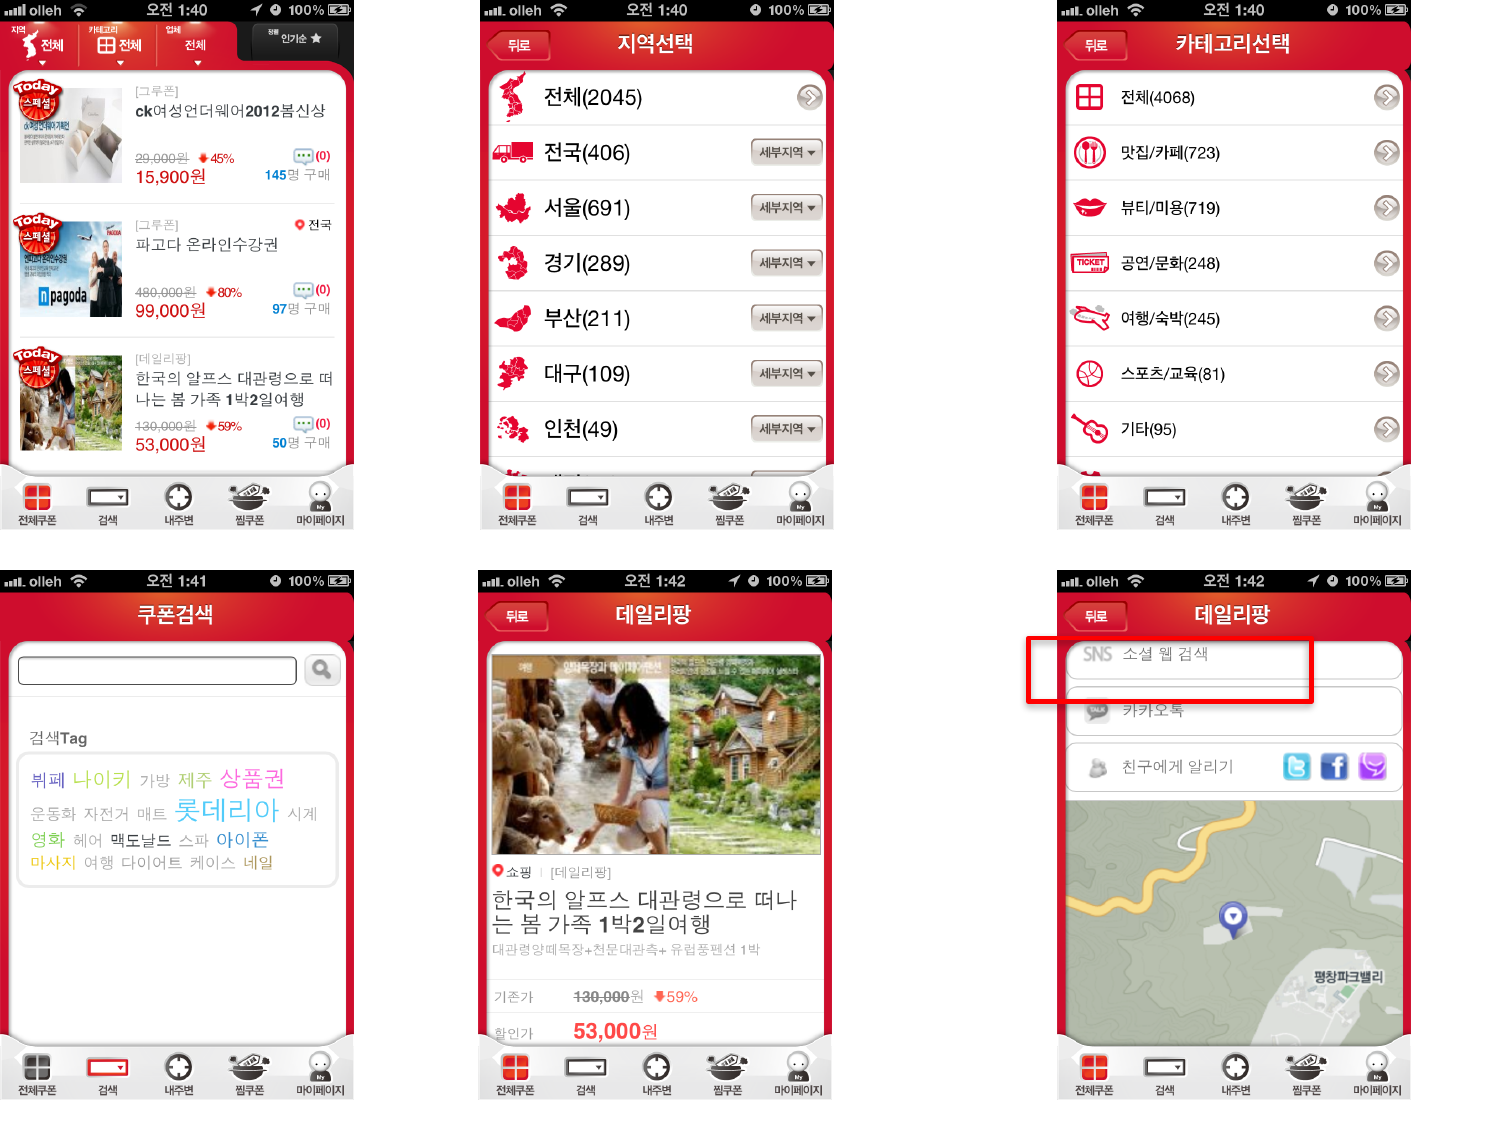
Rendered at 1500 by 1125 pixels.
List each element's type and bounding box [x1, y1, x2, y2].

picture [0, 0, 354, 530]
picture [477, 569, 832, 1100]
text_box [1028, 637, 1051, 702]
picture [479, 0, 834, 530]
picture [1056, 0, 1411, 530]
picture [0, 569, 354, 1100]
picture [1056, 569, 1411, 1100]
